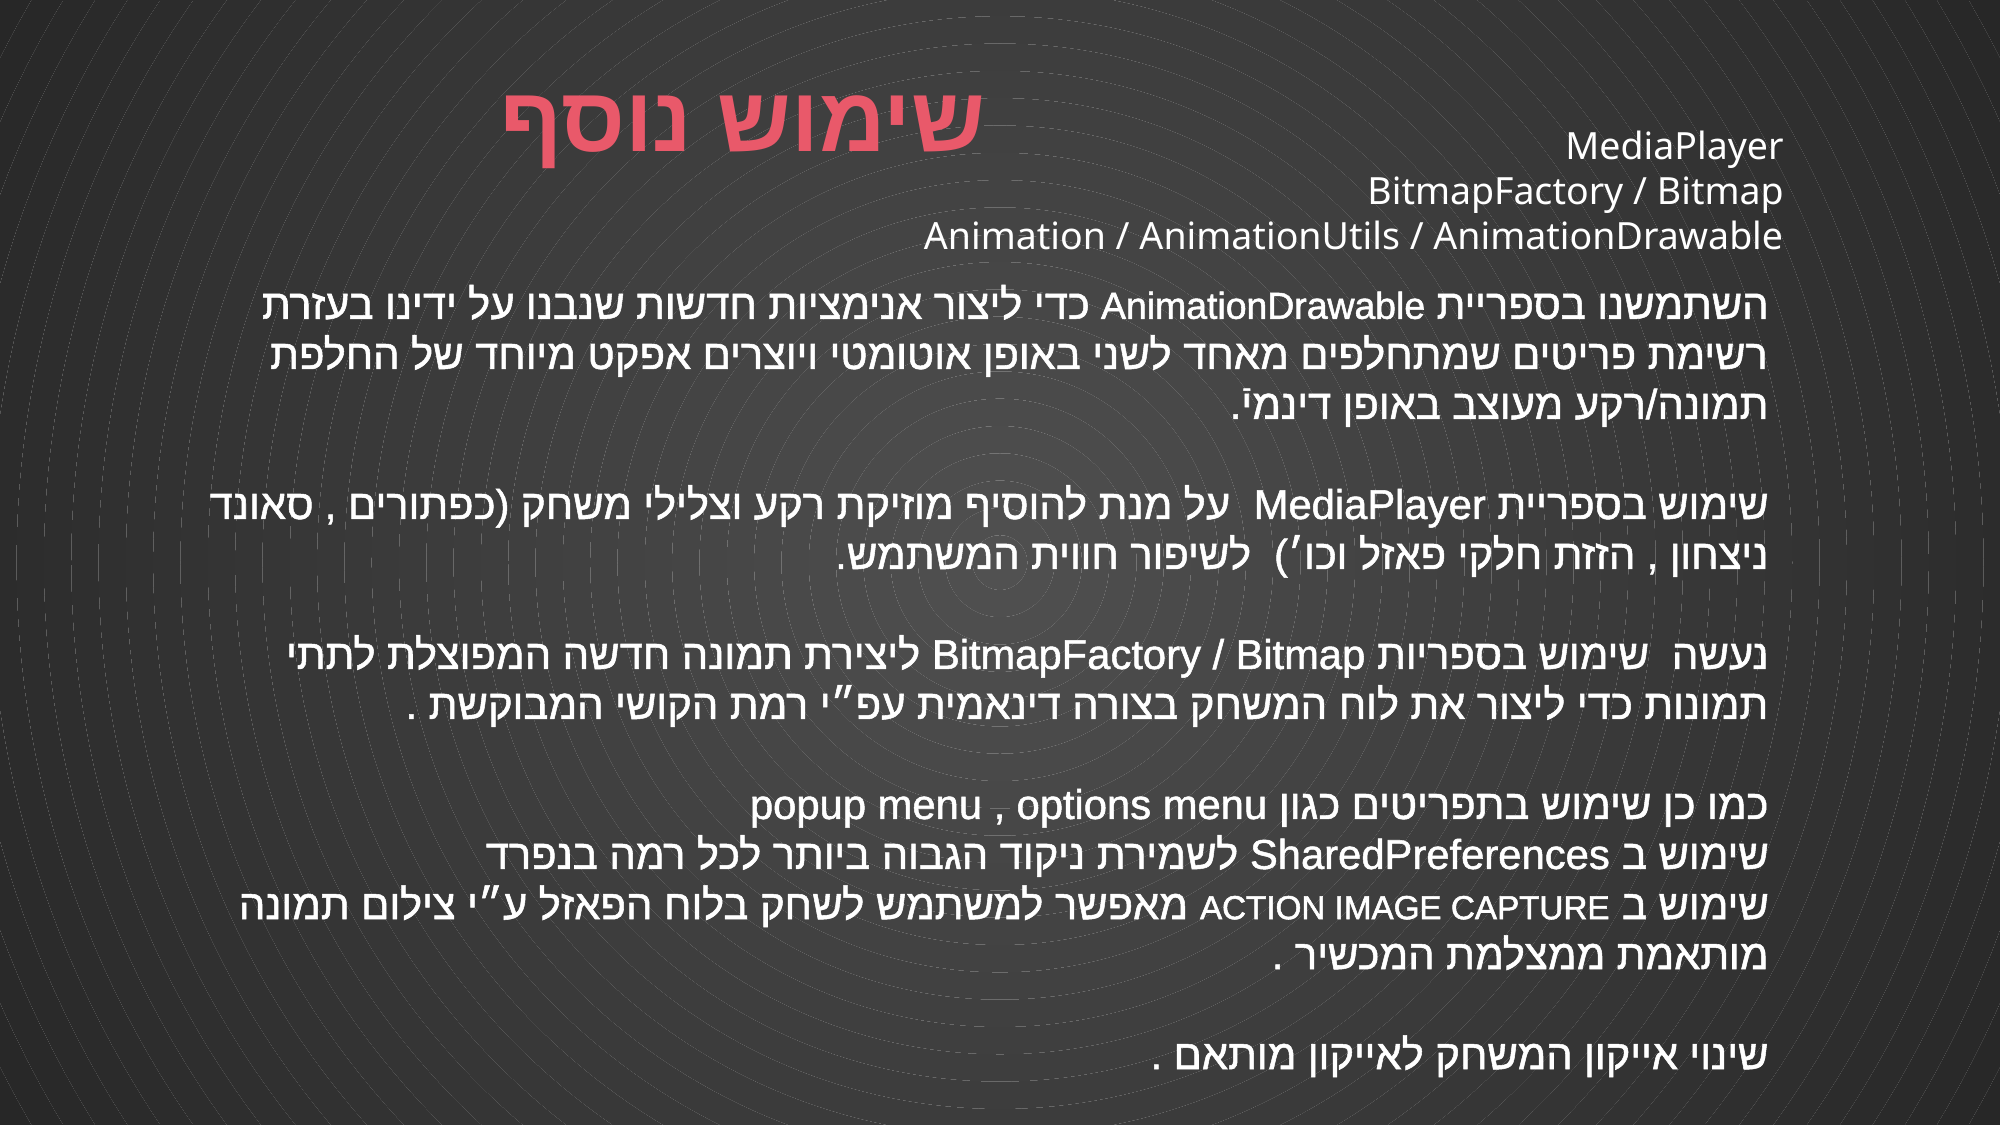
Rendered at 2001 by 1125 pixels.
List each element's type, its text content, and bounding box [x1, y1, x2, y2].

text_box השתמשנו בספריית AnimationDrawable כדי ליצור אנימציות חדשות שנבנו על ידינו בעזרת רשימת פריטים שמתחלפים מאחד לשני באופן אוטומטי ויוצרים אפקט מיוחד של החלפת תמונה/רקע מעוצב באופן דינמיֿ. שימוש בספריית MediaPlayer על מנת להוסיף מוזיקת רקע וצלילי משחק (כפתורים , סאונד ניצחון , הזזת חלקי פאזל וכו׳) לשיפור חווית המשתמש. נעשה שימוש בספריות BitmapFactory / Bitmap ליצירת תמונה חדשה המפוצלת לתתי תמונות כדי ליצור את לוח המשחק בצורה דינאמית עפ״י רמת הקושי המבוקשת . כמו כן שימוש בתפריטים כגון popup menu , options menu שימוש ב SharedPreferences לשמירת ניקוד הגבוה ביותר לכל רמה בנפרד שימוש ב ACTION IMAGE CAPTURE מאפשר למשתמש לשחק בלוח הפאזל ע״י צילום תמונה מותאמת ממצלמת המכשיר . שינוי אייקון המשחק לאייקון מותאם . [171, 269, 1784, 1125]
text_box MediaPlayer BitmapFactory / Bitmap Animation / AnimationUtils / AnimationDrawable [187, 115, 1799, 445]
text_box שימוש נוסף [485, 52, 1001, 115]
